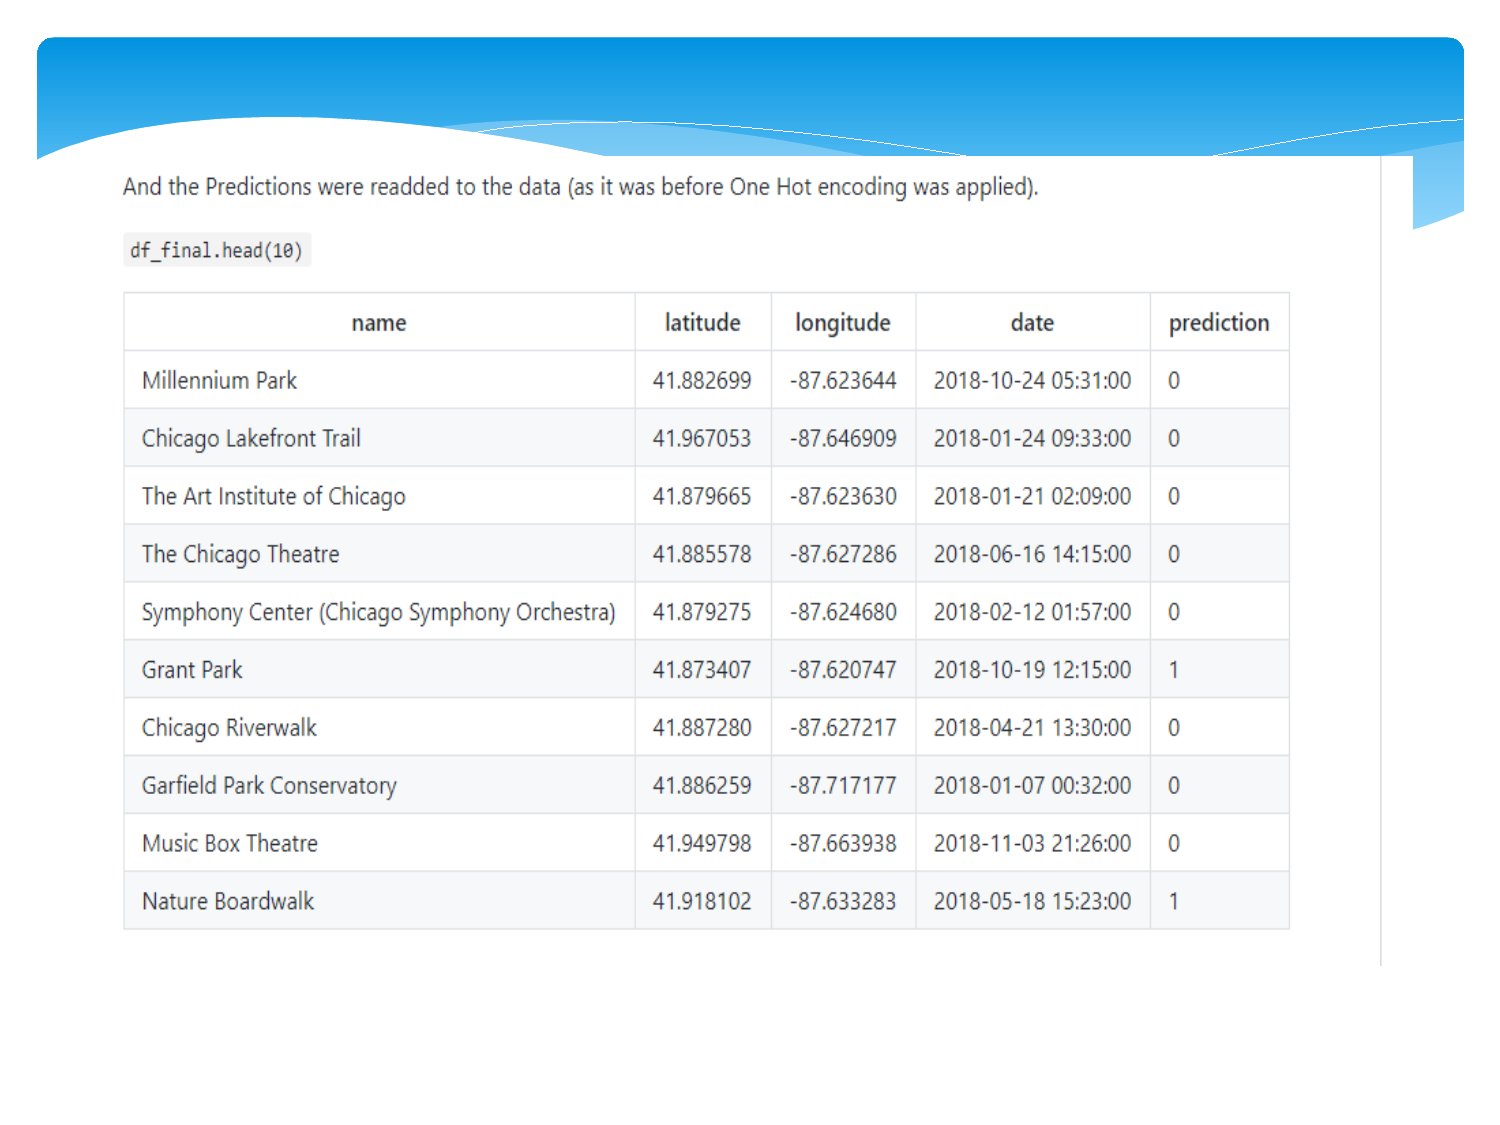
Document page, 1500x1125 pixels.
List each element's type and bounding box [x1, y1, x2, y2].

picture [99, 156, 1413, 967]
